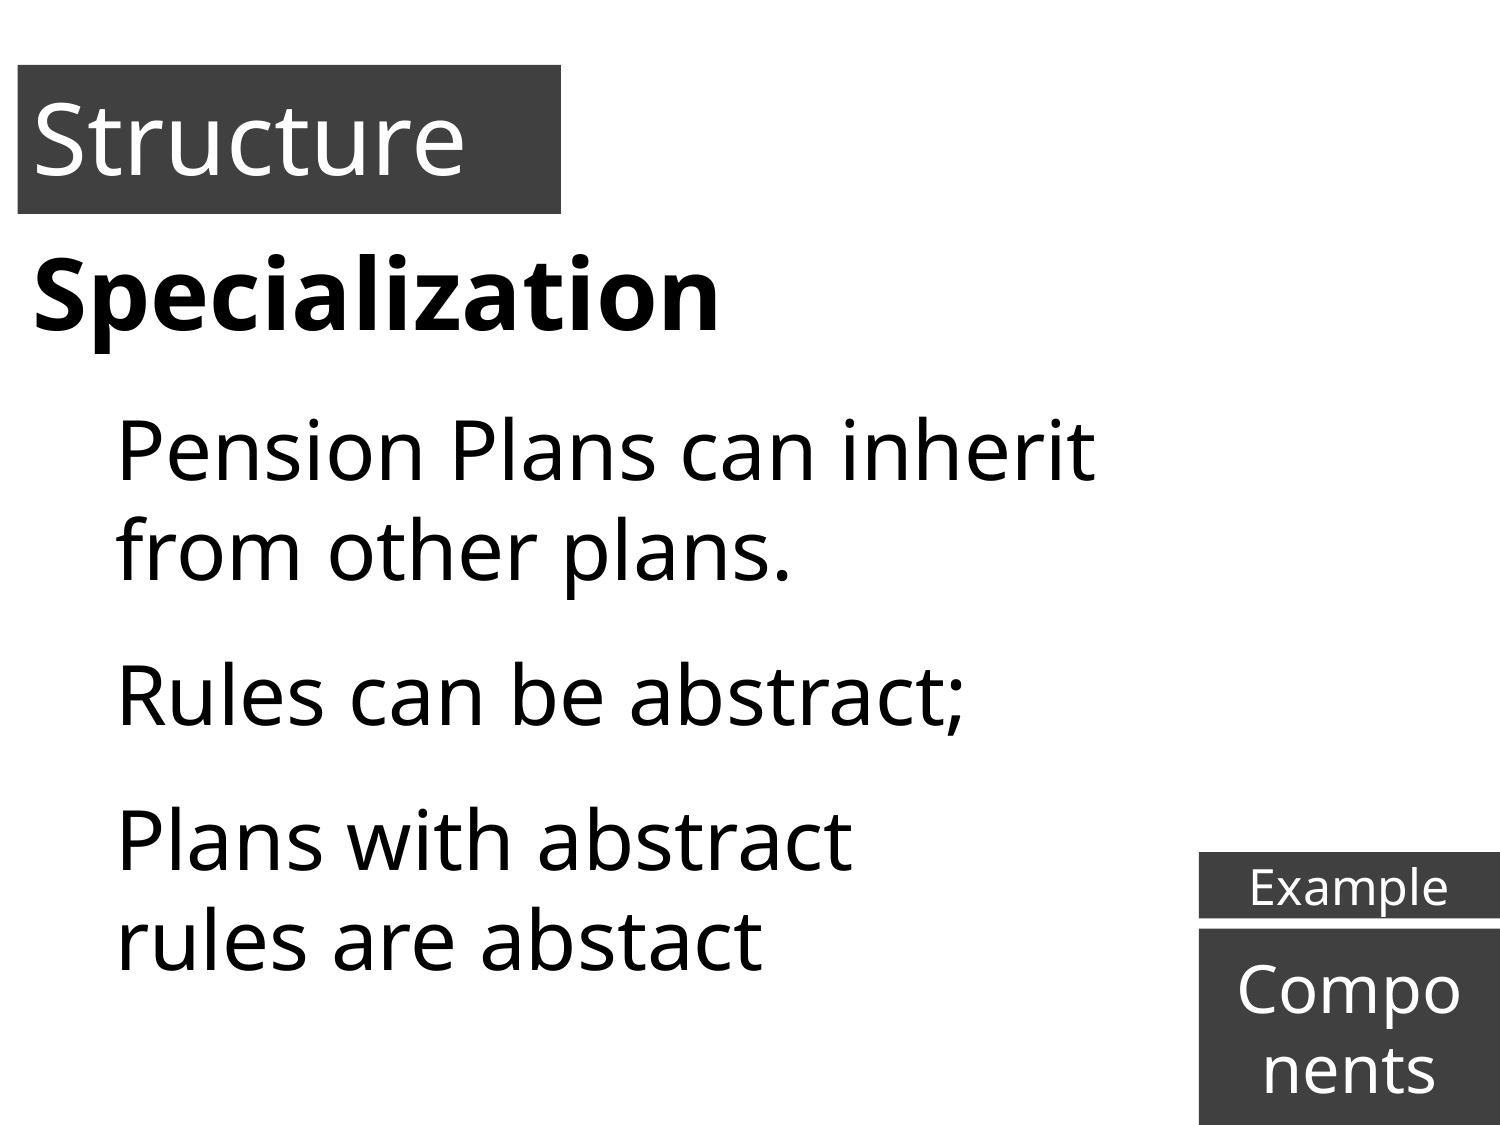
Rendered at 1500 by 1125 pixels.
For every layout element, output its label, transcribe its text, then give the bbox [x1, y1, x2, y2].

text_box Pension Plans can inherit from other plans. Rules can be abstract; Plans with abstract rules are abstact [100, 633, 1365, 752]
text_box Compo nents [1197, 927, 1500, 1125]
text_box [183, 479, 1500, 598]
text_box Structure [17, 76, 916, 195]
text_box [16, 63, 563, 216]
text_box Specialization [17, 231, 1500, 350]
text_box Example [1197, 850, 1500, 921]
